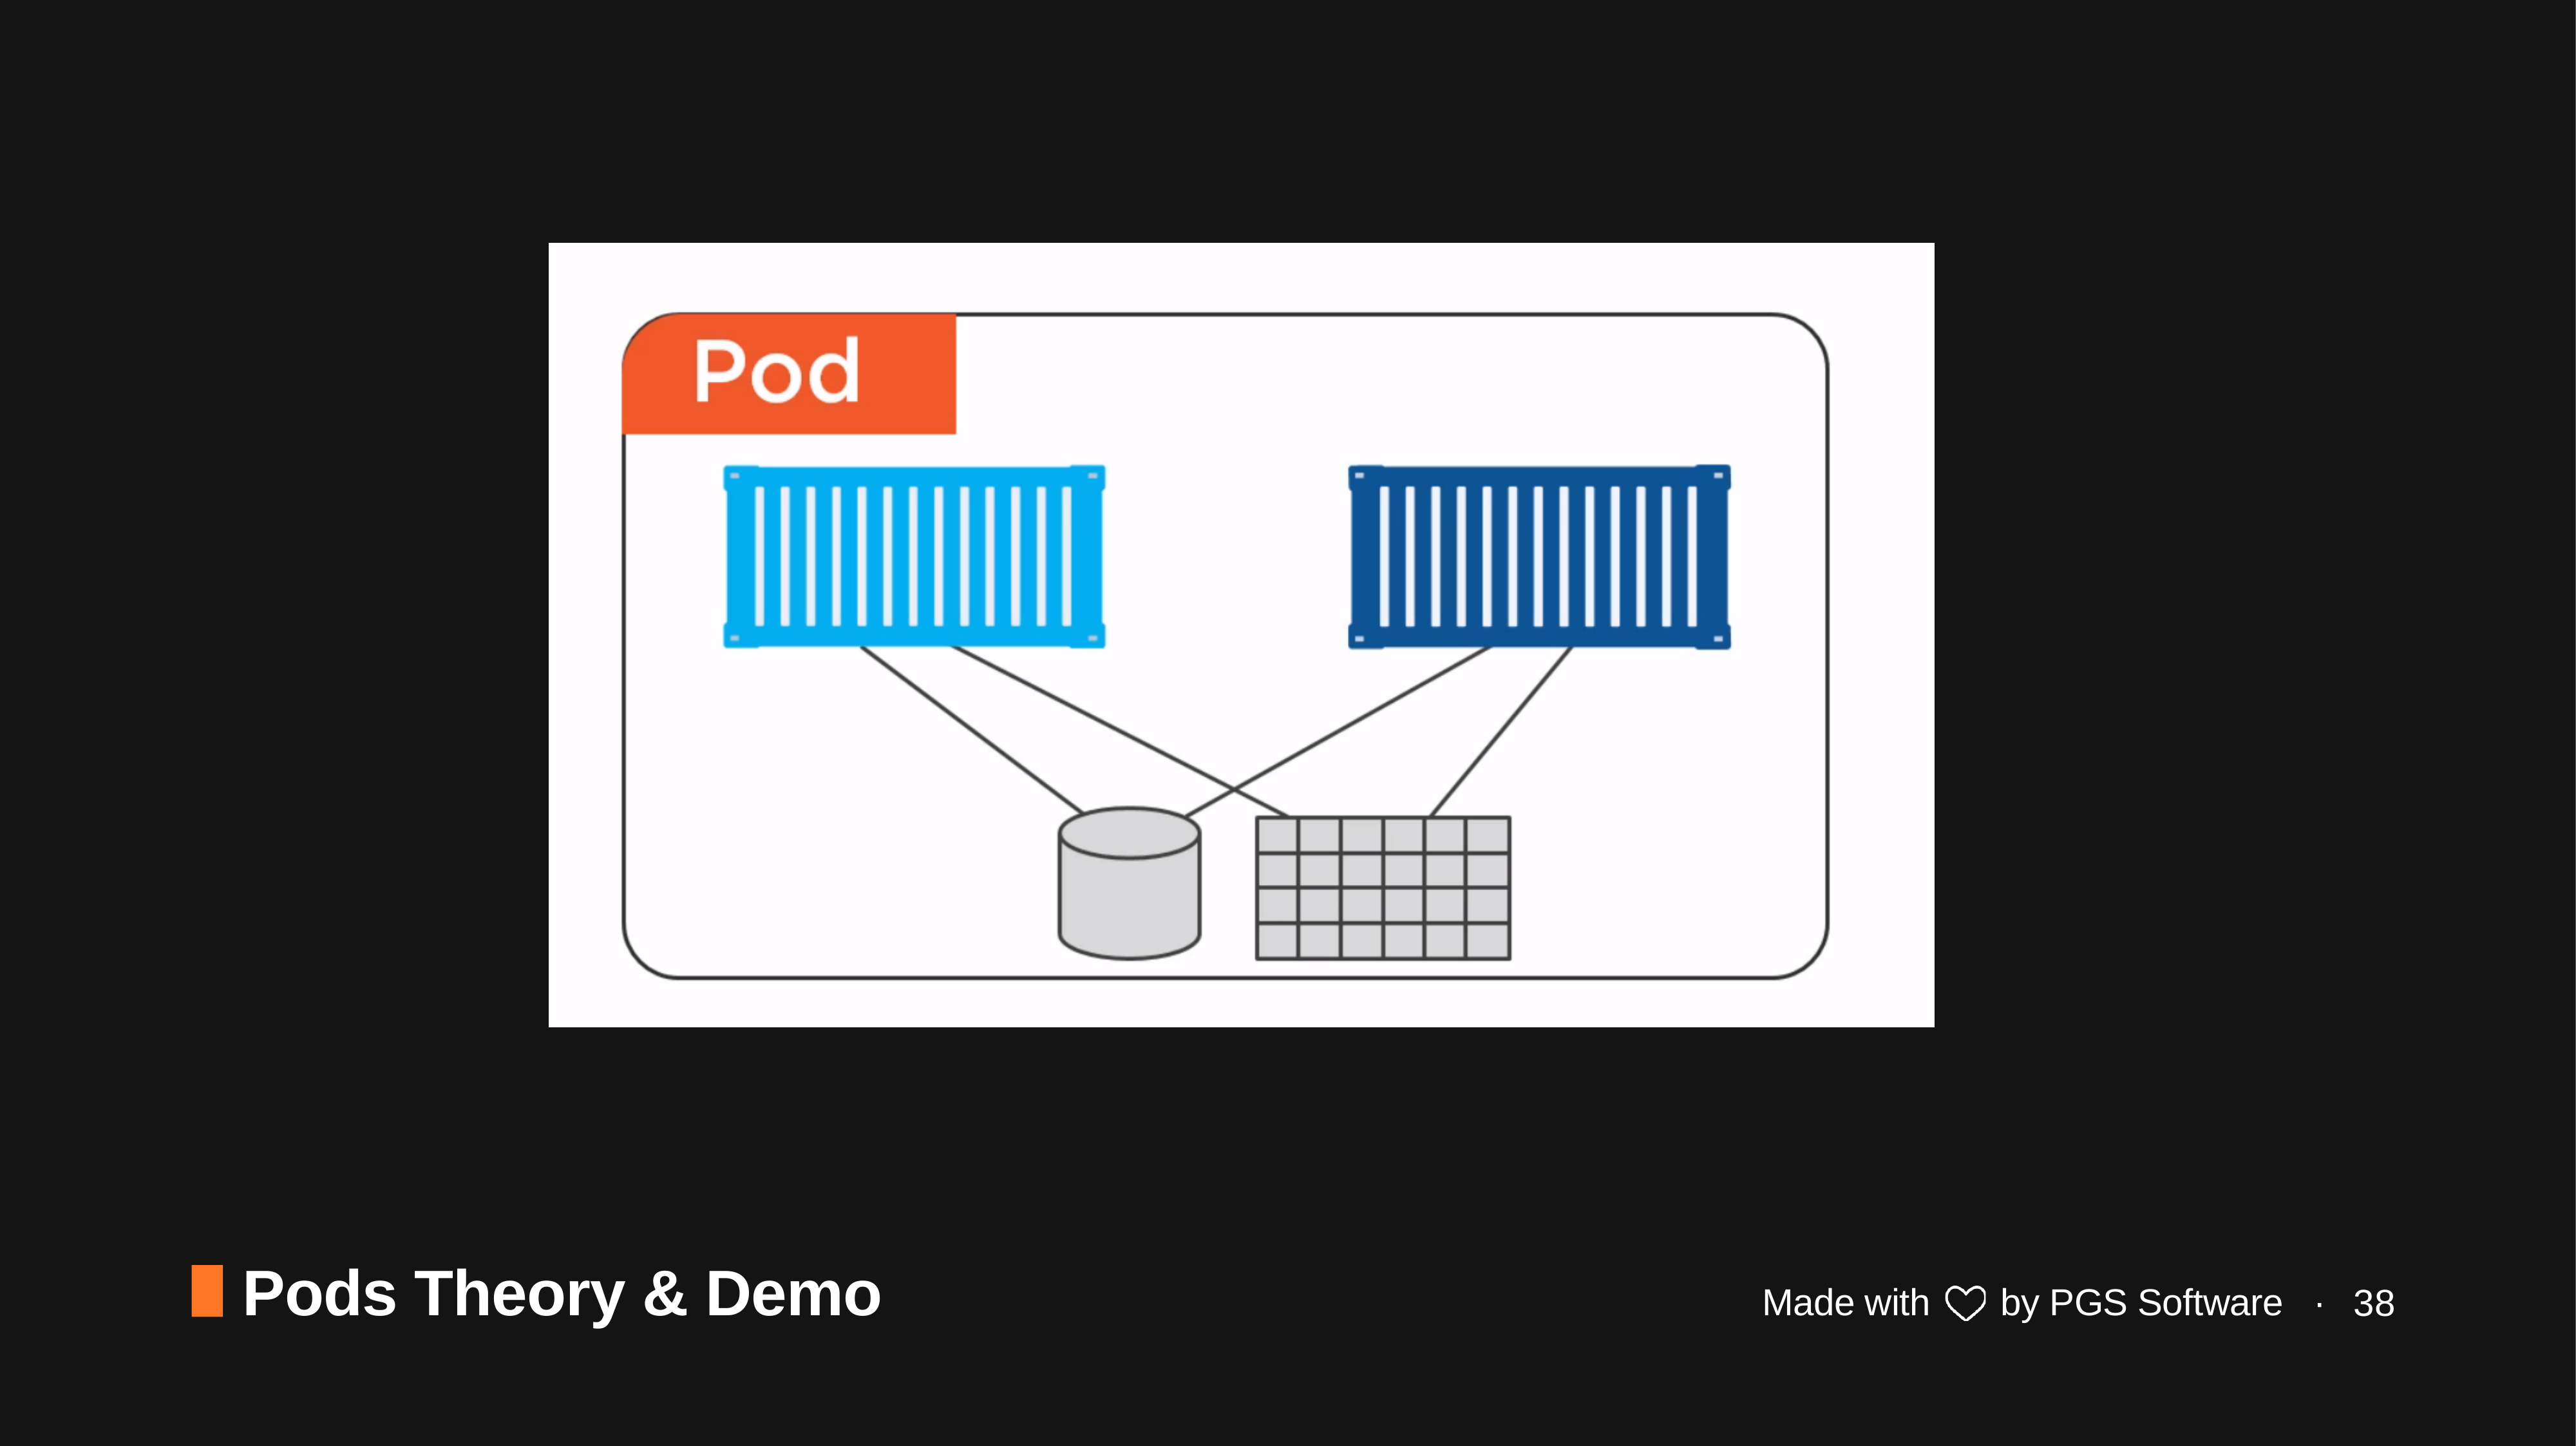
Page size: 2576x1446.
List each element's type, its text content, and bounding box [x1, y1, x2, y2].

picture [549, 243, 1935, 1027]
list Pods Theory & Demo [233, 1246, 1494, 1334]
slide_number 38 [2344, 1274, 2427, 1329]
